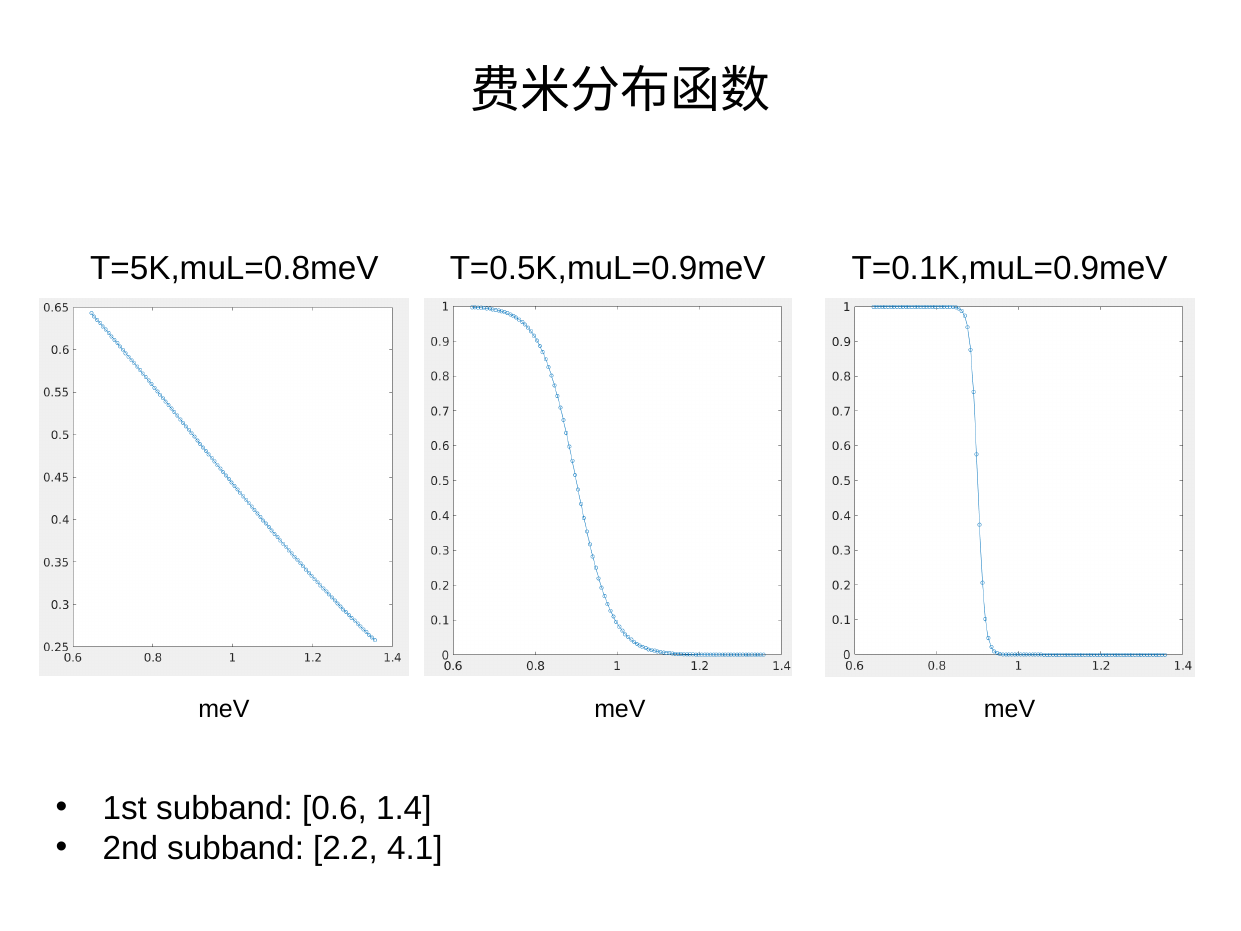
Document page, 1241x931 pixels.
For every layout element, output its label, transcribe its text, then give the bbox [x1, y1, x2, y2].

text_box meV [183, 685, 265, 730]
text_box T=0.1K,muL=0.9meV [836, 238, 1183, 294]
text_box meV [969, 685, 1051, 730]
text_box T=0.5K,muL=0.9meV [435, 238, 782, 294]
picture [424, 298, 792, 676]
text_box T=5K,muL=0.8meV [75, 238, 394, 294]
text_box meV [579, 685, 661, 730]
text_box 1st subband: [0.6, 1.4] 2nd subband: [2.2, 4.1] [40, 778, 458, 874]
picture [825, 298, 1195, 677]
title 费米分布函数 [62, 36, 1179, 138]
picture [38, 298, 410, 676]
